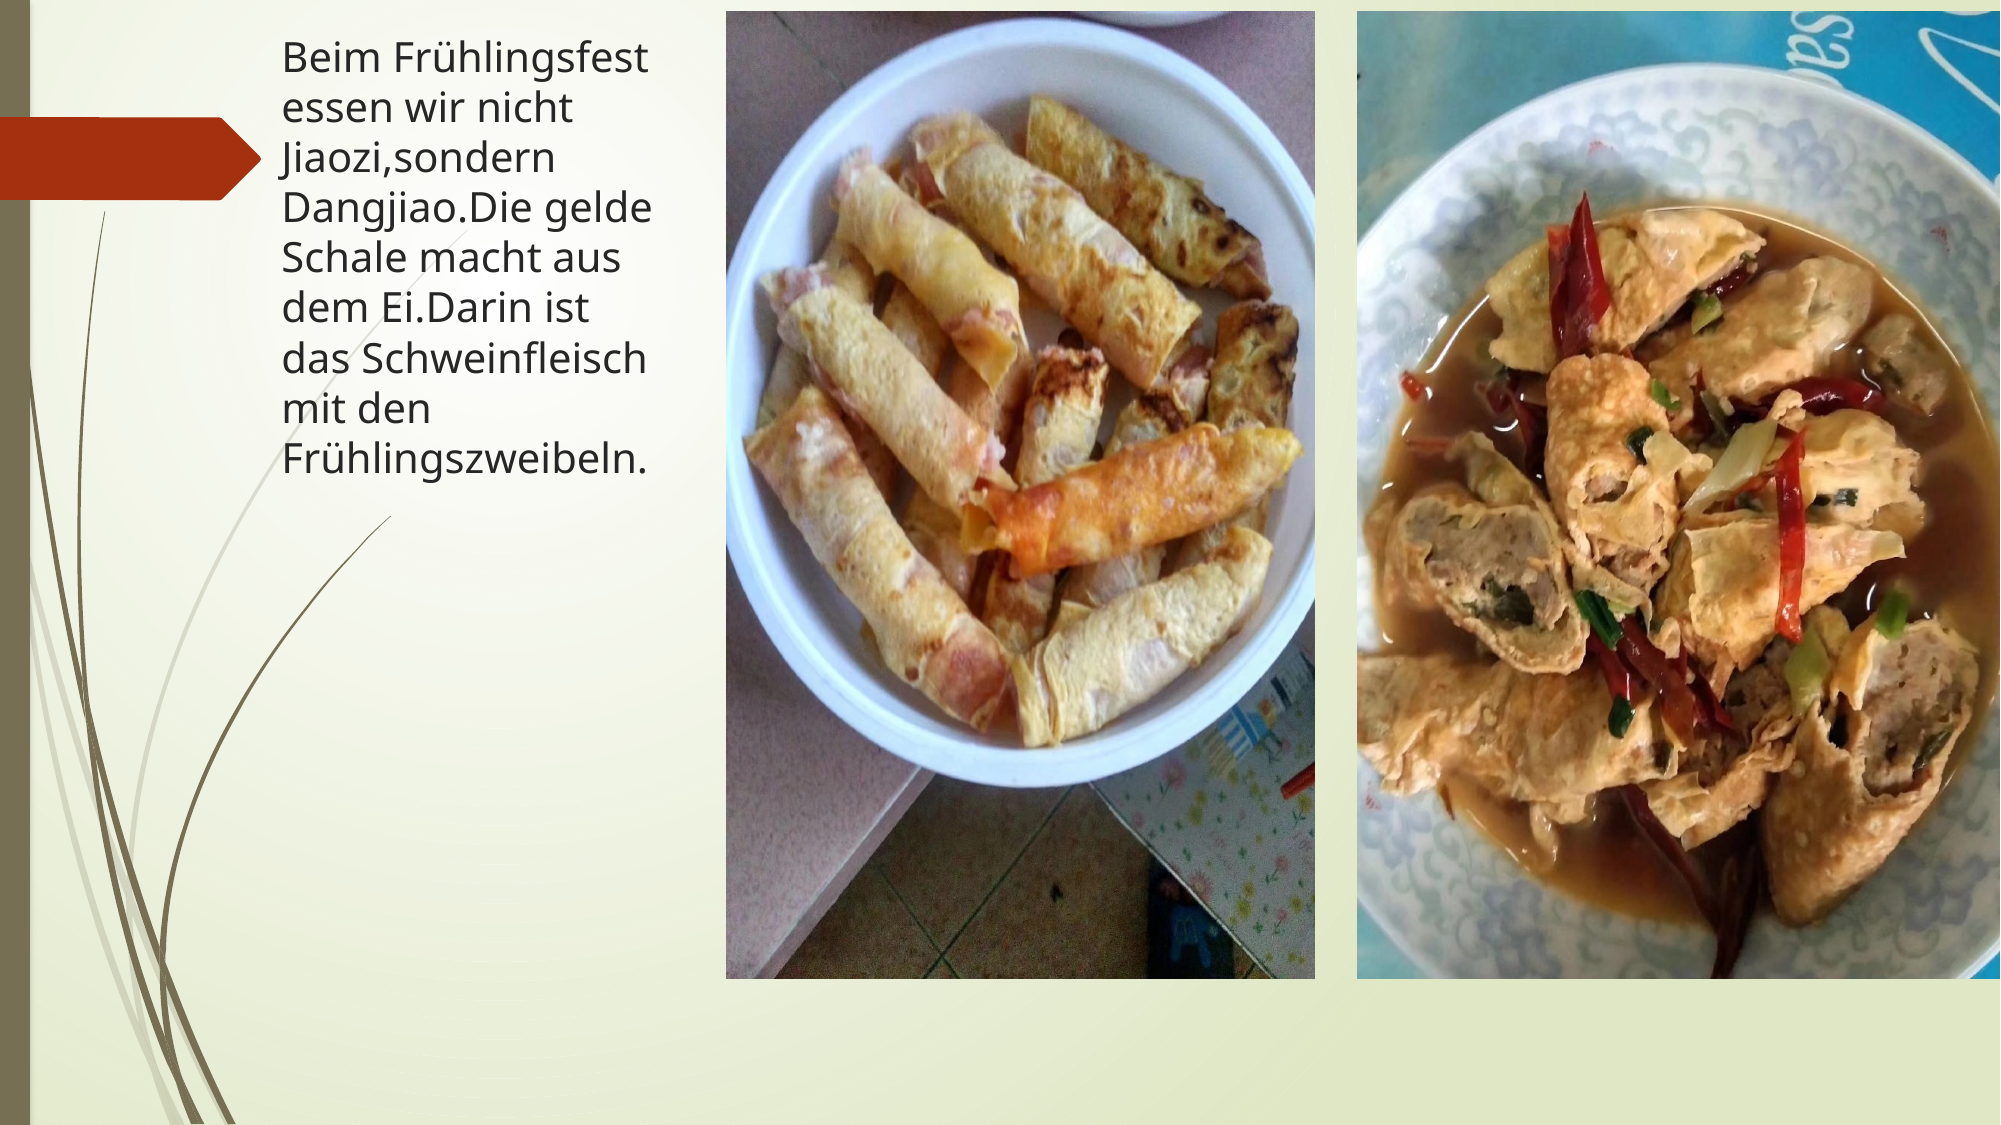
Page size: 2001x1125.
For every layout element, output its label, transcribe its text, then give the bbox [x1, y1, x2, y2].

title Beim Frühlingsfest essen wir nicht Jiaozi,sondern Dangjiao.Die gelde Schale macht aus dem Ei.Darin ist das Schweinfleisch mit den Frühlingszweibeln. [266, 23, 670, 1063]
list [726, 11, 1315, 979]
picture [1357, 11, 2000, 979]
